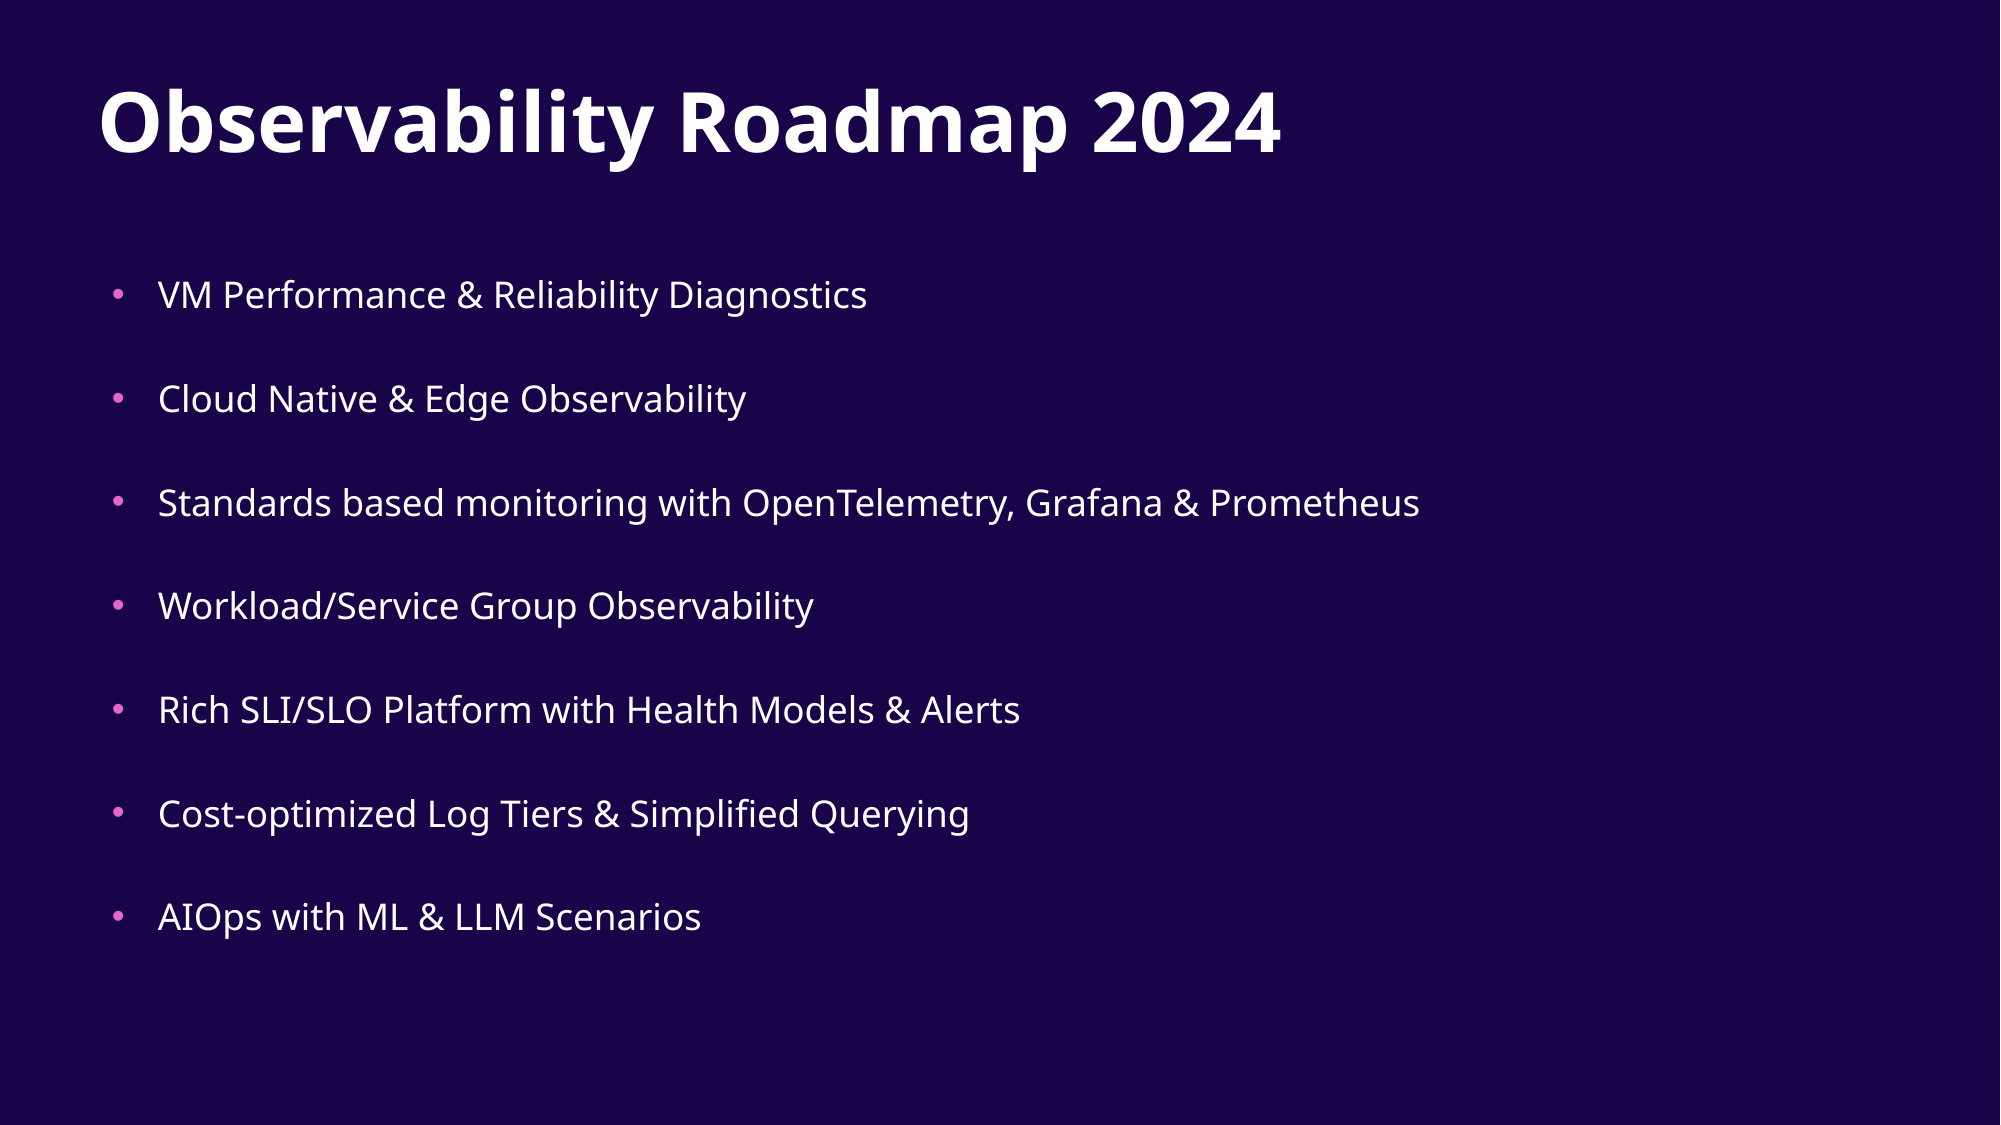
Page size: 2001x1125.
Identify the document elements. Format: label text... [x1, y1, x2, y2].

title Observability Roadmap 2024 [97, 69, 1905, 171]
text_box VM Performance & Reliability Diagnostics Cloud Native & Edge Observability Standards based monitoring with OpenTelemetry, Grafana & Prometheus Workload/Service Group Observability Rich SLI/SLO Platform with Health Models & Alerts Cost-optimized Log Tiers & Simplified Querying AIOps with ML & LLM Scenarios [97, 242, 1909, 925]
